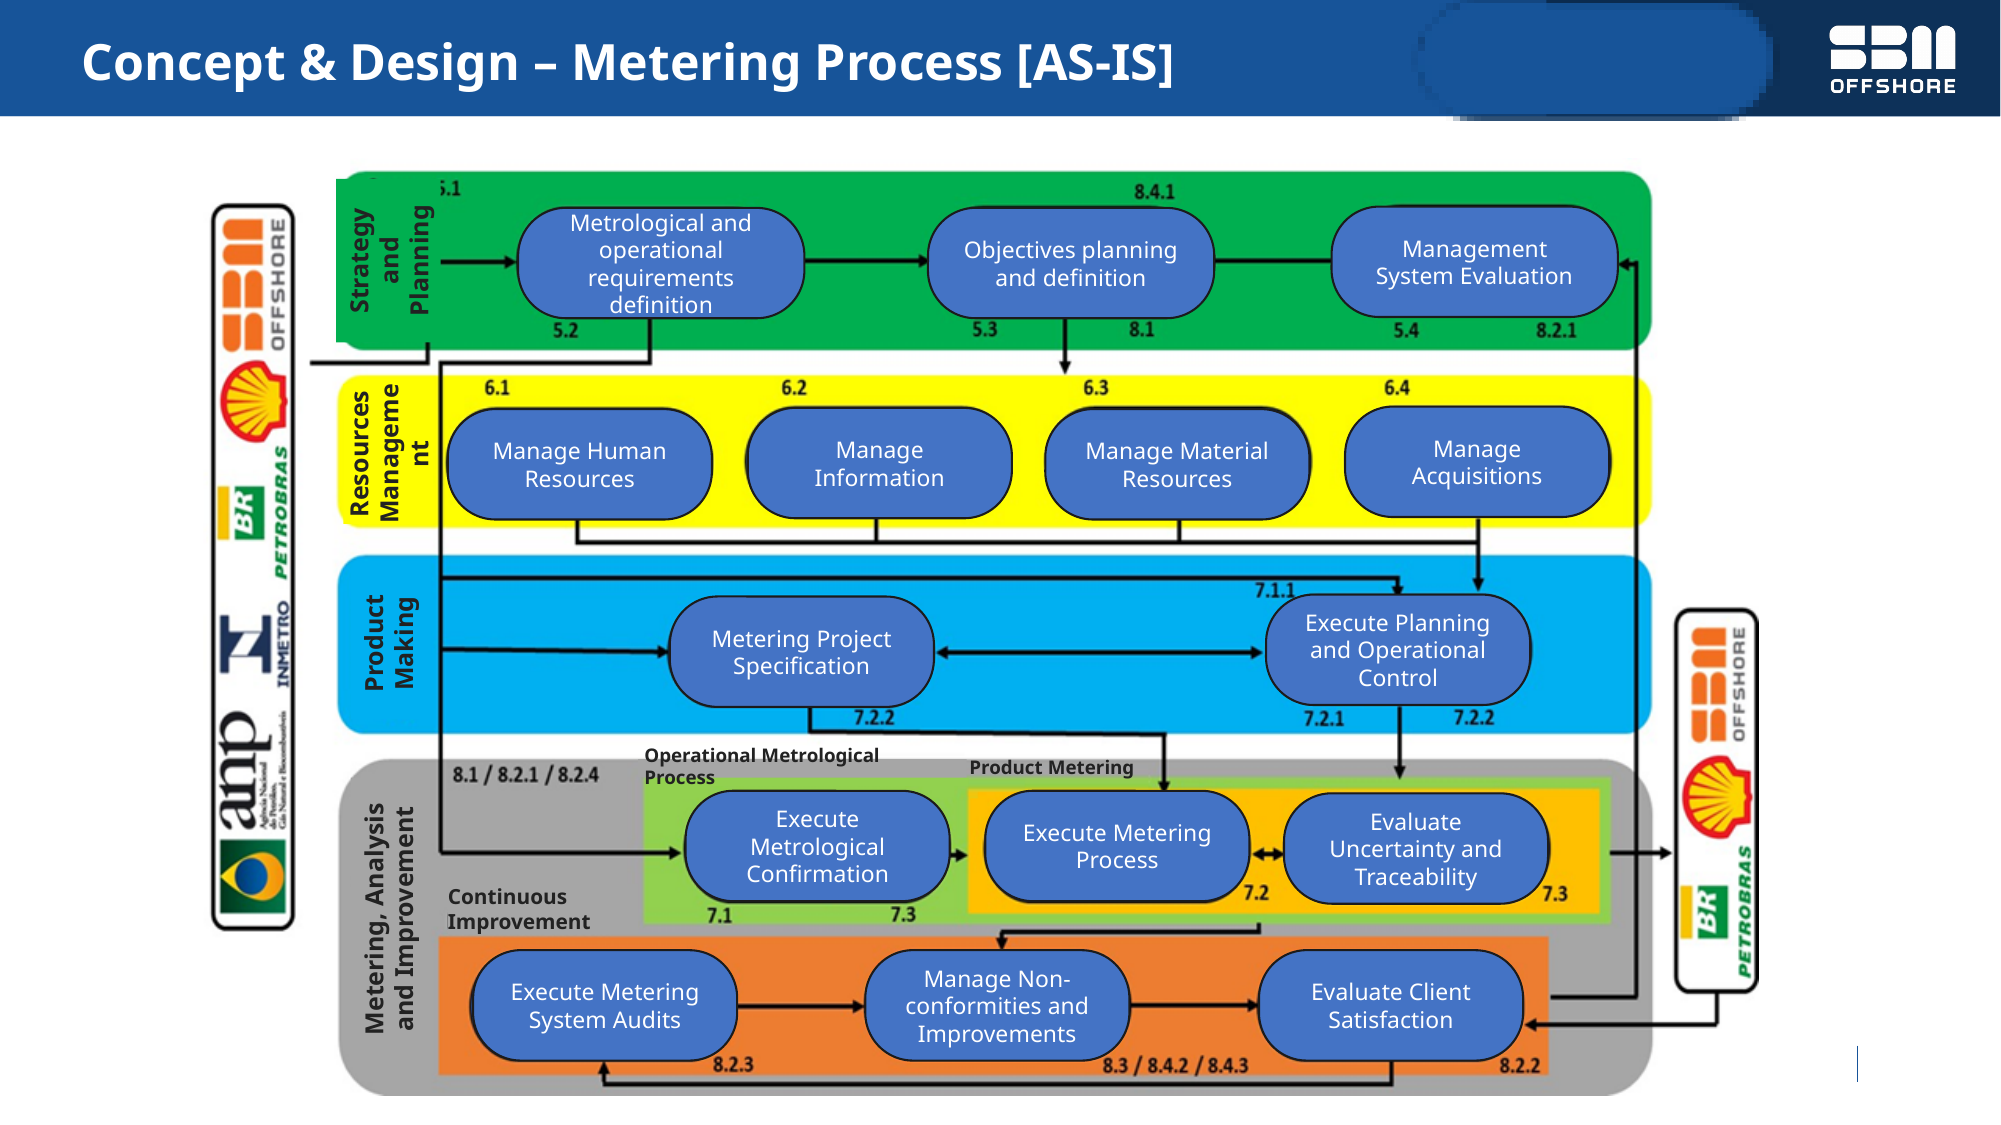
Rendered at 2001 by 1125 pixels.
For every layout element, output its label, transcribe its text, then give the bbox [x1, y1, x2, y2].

picture [1406, 0, 1961, 173]
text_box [188, 158, 1759, 1096]
title Concept & Design – Metering Process [AS-IS] [66, 29, 1546, 100]
